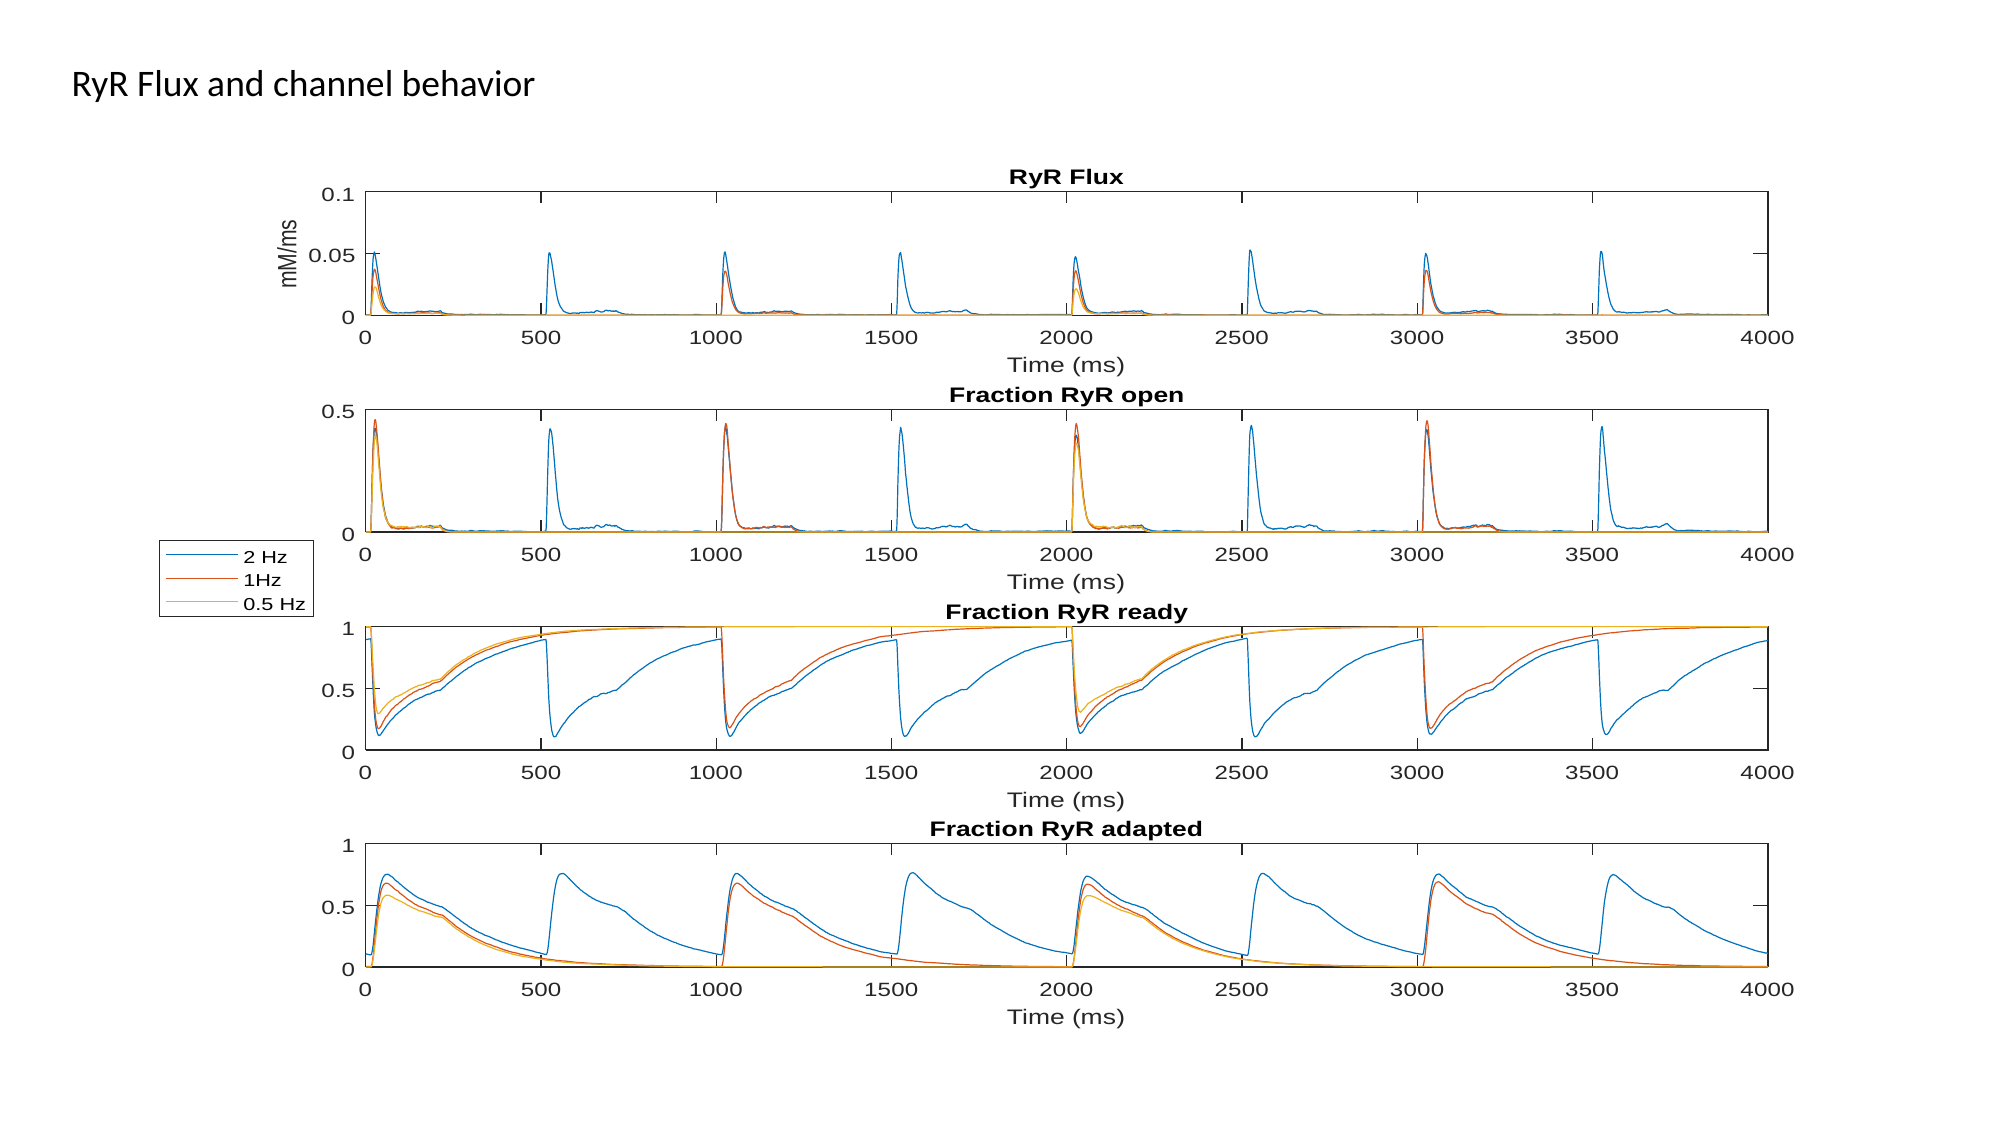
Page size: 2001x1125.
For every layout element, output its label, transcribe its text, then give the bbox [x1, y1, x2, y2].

text_box RyR Flux and channel behavior [56, 52, 1140, 112]
picture [130, 106, 1937, 1098]
